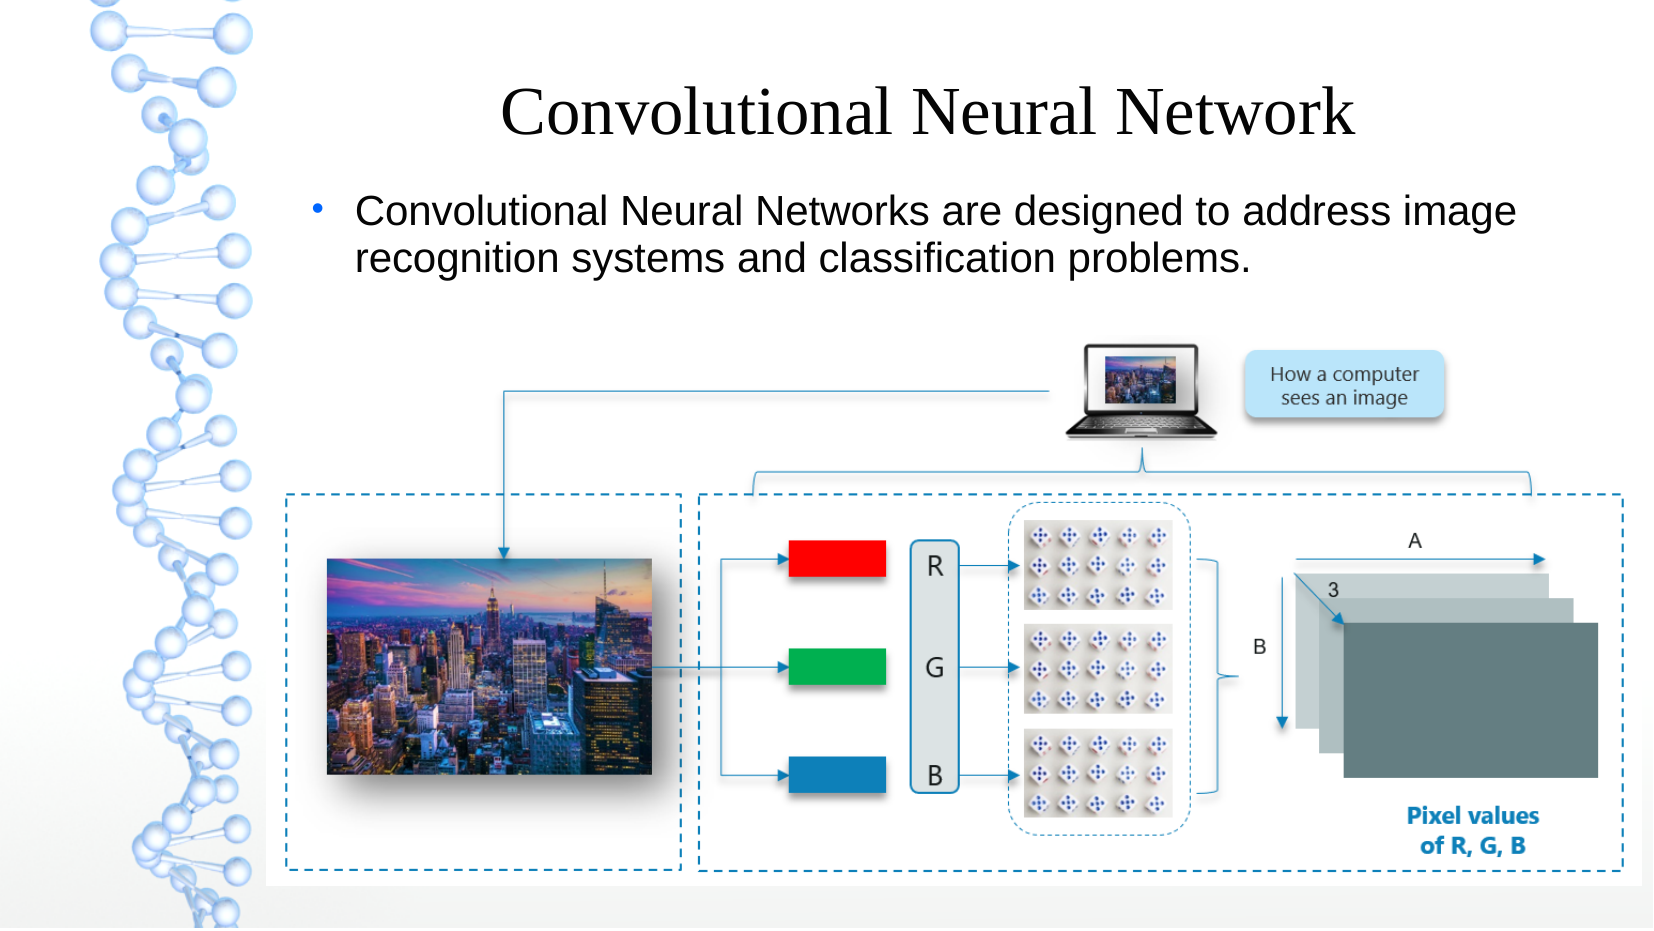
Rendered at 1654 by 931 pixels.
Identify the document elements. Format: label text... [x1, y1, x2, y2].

text_box Convolutional Neural Network [265, 35, 1592, 187]
text_box Convolutional Neural Networks are designed to address image recognition systems and classification problems. [295, 187, 1594, 283]
text_box [283, 188, 1594, 333]
picture [0, 0, 1653, 928]
